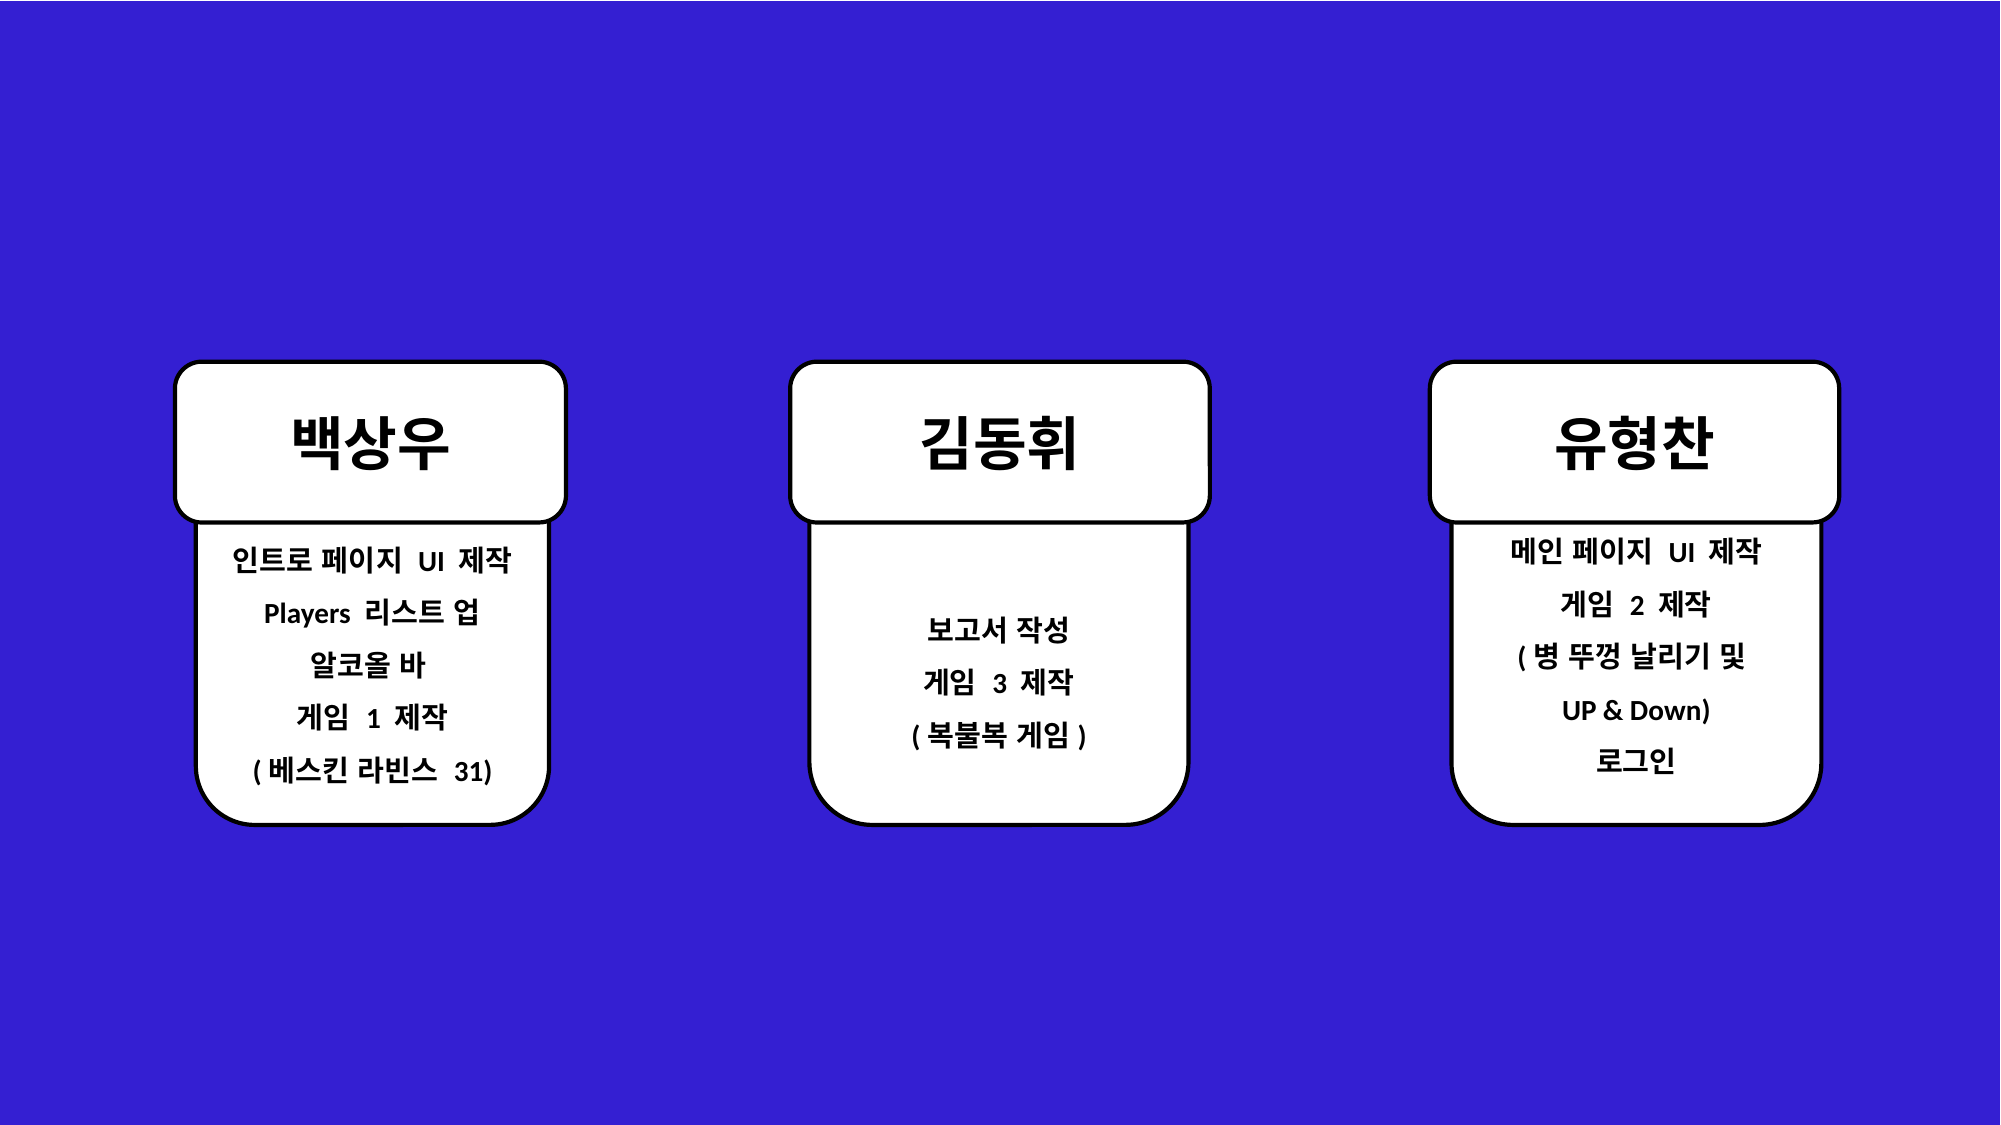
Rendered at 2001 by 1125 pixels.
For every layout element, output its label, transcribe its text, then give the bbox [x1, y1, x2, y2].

text_box 백상우 [172, 359, 569, 525]
text_box 유형찬 [1427, 359, 1842, 525]
text_box 김동휘 [788, 359, 1212, 525]
text_box [0, 1, 2000, 1125]
text_box 인트로 페이지 UI 제작 Players 리스트 업 알코올 바 게임 1 제작 (베스킨 라빈스 31) [193, 522, 552, 828]
text_box 메인 페이지 UI 제작 게임 2 제작 (병 뚜껑 날리기 및 UP & Down) 로그인 [1449, 523, 1824, 828]
text_box 보고서 작성 게임 3 제작 (복불복 게임) [807, 524, 1191, 828]
